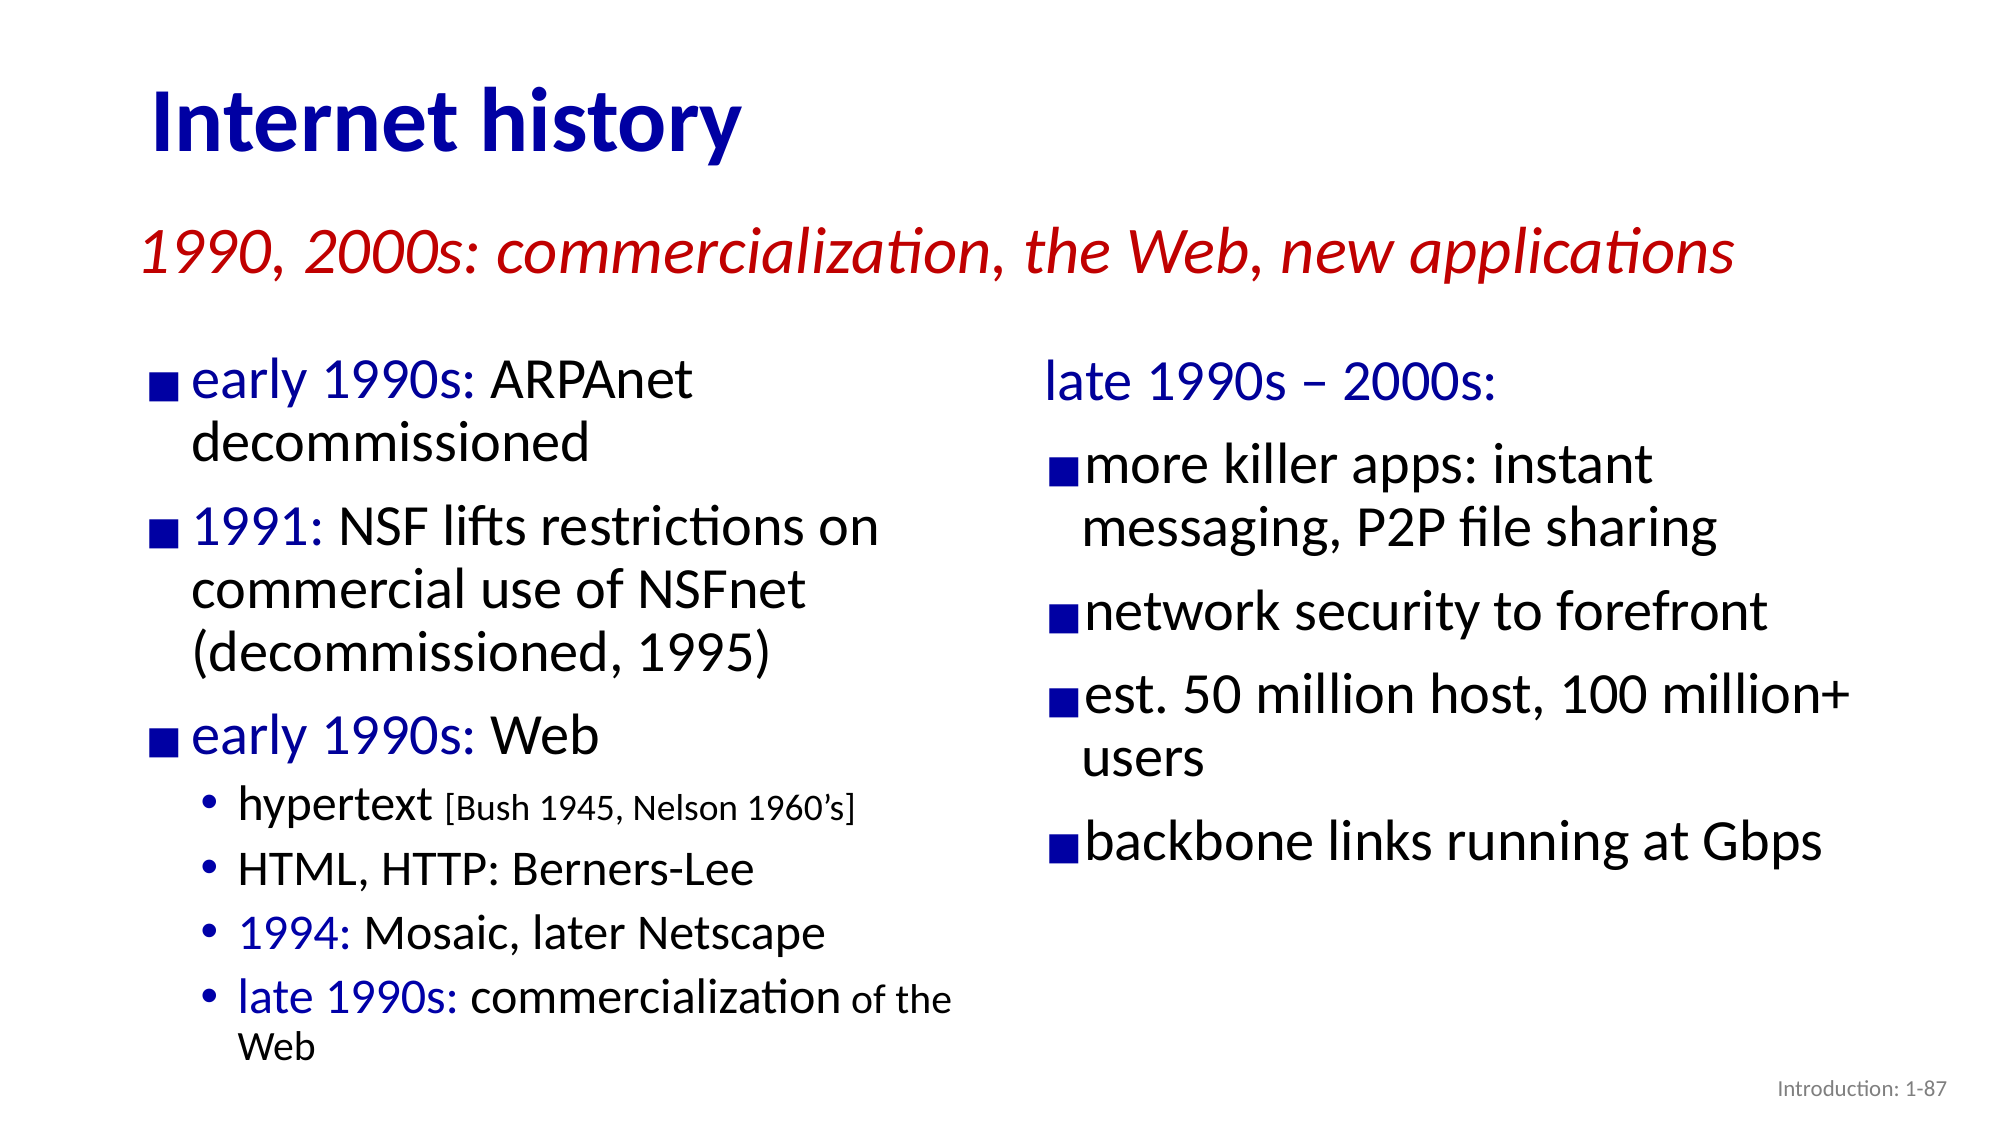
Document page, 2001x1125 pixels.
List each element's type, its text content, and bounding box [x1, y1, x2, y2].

text_box late 1990s – 2000s: more killer apps: instant messaging, P2P file sharing network security to forefront est. 50 million host, 100 million+ users backbone links running at Gbps [1008, 342, 1924, 1055]
slide_number Introduction: 1-87 [1512, 1056, 1963, 1117]
text_box early 1990s: ARPAnet decommissioned 1991: NSF lifts restrictions on commercial use of NSFnet (decommissioned, 1995) early 1990s: Web hypertext [Bush 1945, Nelson 1960’s] HTML, HTTP: Berners-Lee 1994: Mosaic, later Netscape late 1990s: commercialization of the Web [129, 341, 1045, 1115]
text_box 1990, 2000s: commercialization, the Web, new applications [121, 199, 1772, 295]
title Internet history [135, 47, 1861, 195]
